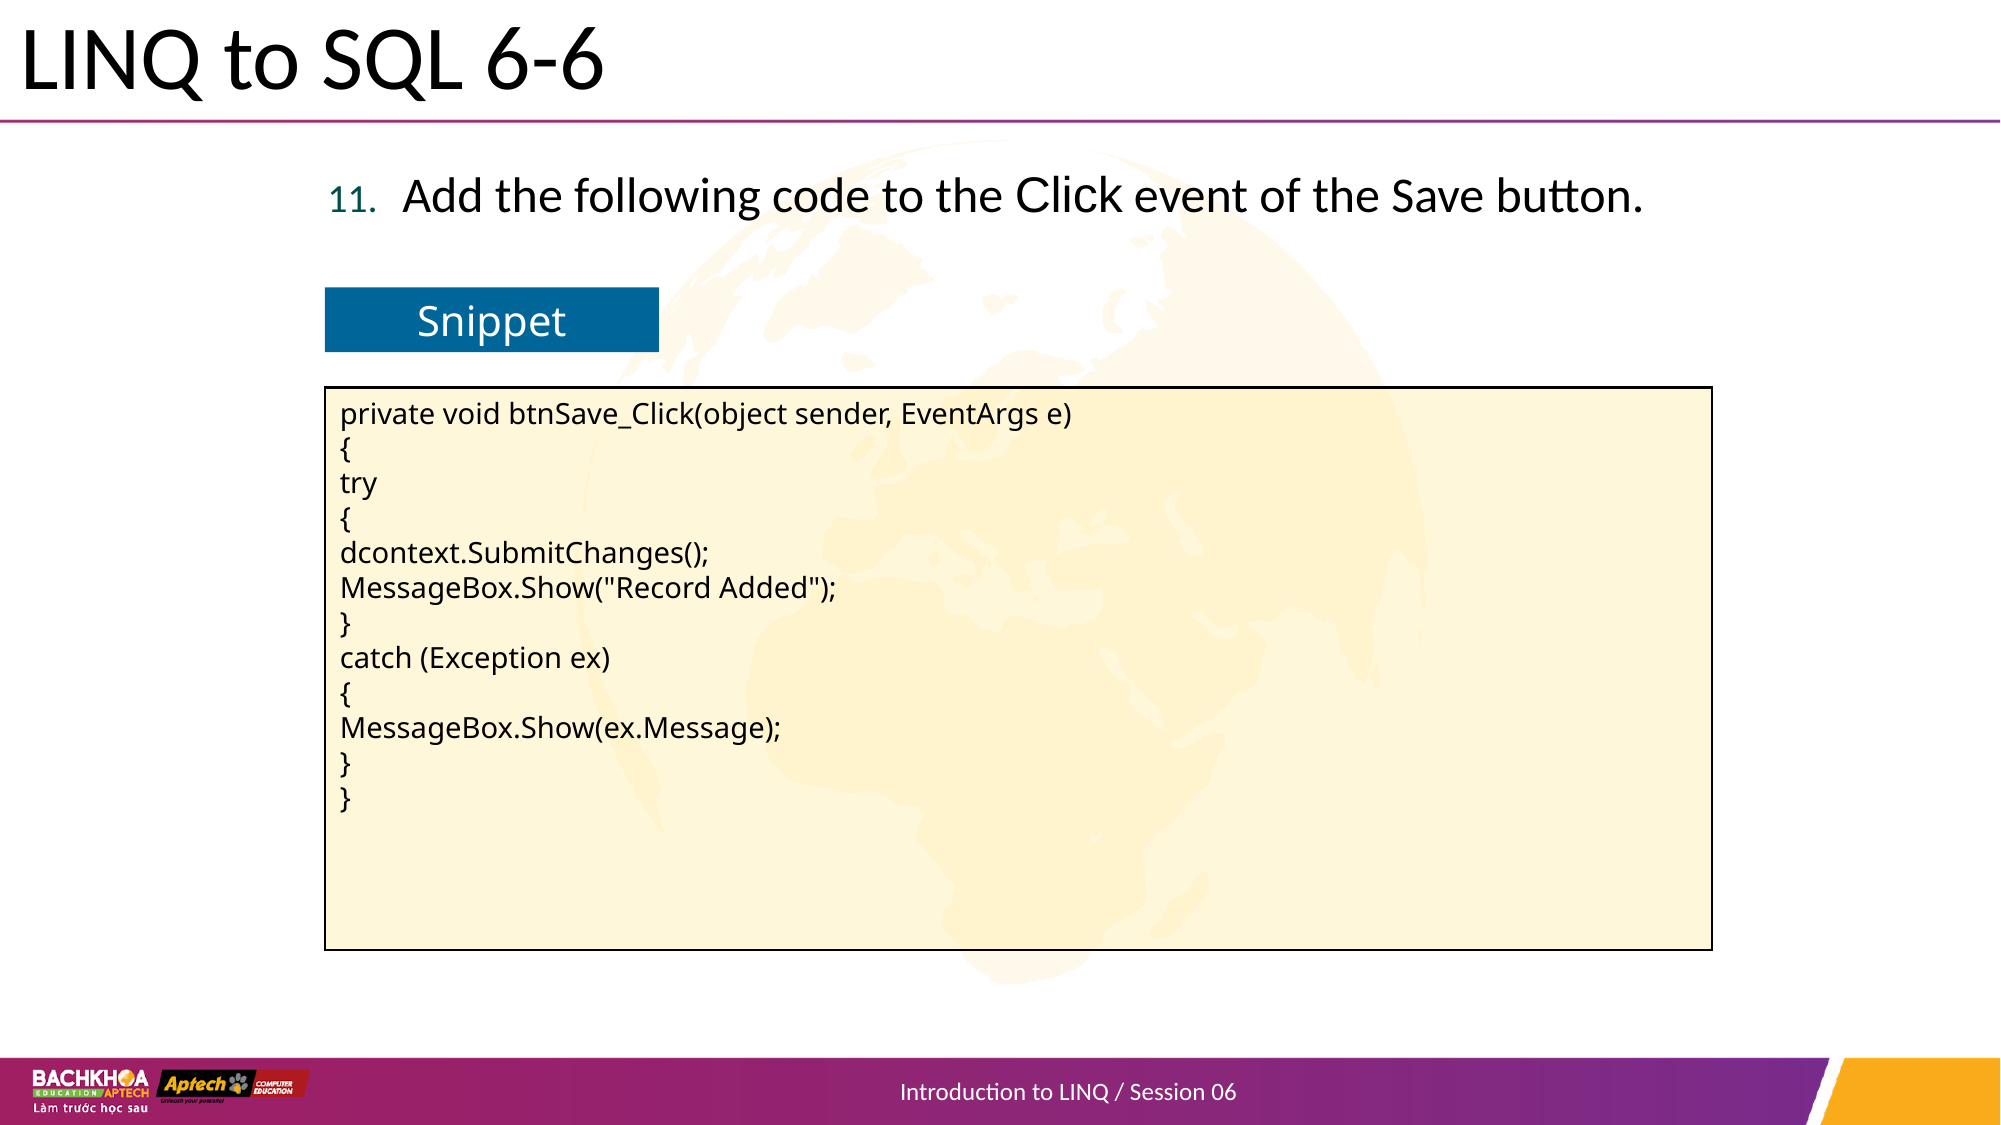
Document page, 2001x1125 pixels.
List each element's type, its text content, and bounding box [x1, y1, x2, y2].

text_box Snippet [324, 287, 659, 353]
text_box private void btnSave_Click(object sender, EventArgs e) { try { dcontext.SubmitChanges(); MessageBox.Show("Record Added"); } catch (Exception ex) { MessageBox.Show(ex.Message); } } [324, 387, 1713, 950]
picture [0, 0, 2001, 1125]
title LINQ to SQL 6-6 [5, 3, 1993, 116]
footer Introduction to LINQ / Session 06 [324, 1060, 1813, 1120]
text_box Add the following code to the Click event of the Save button. [312, 162, 1675, 238]
